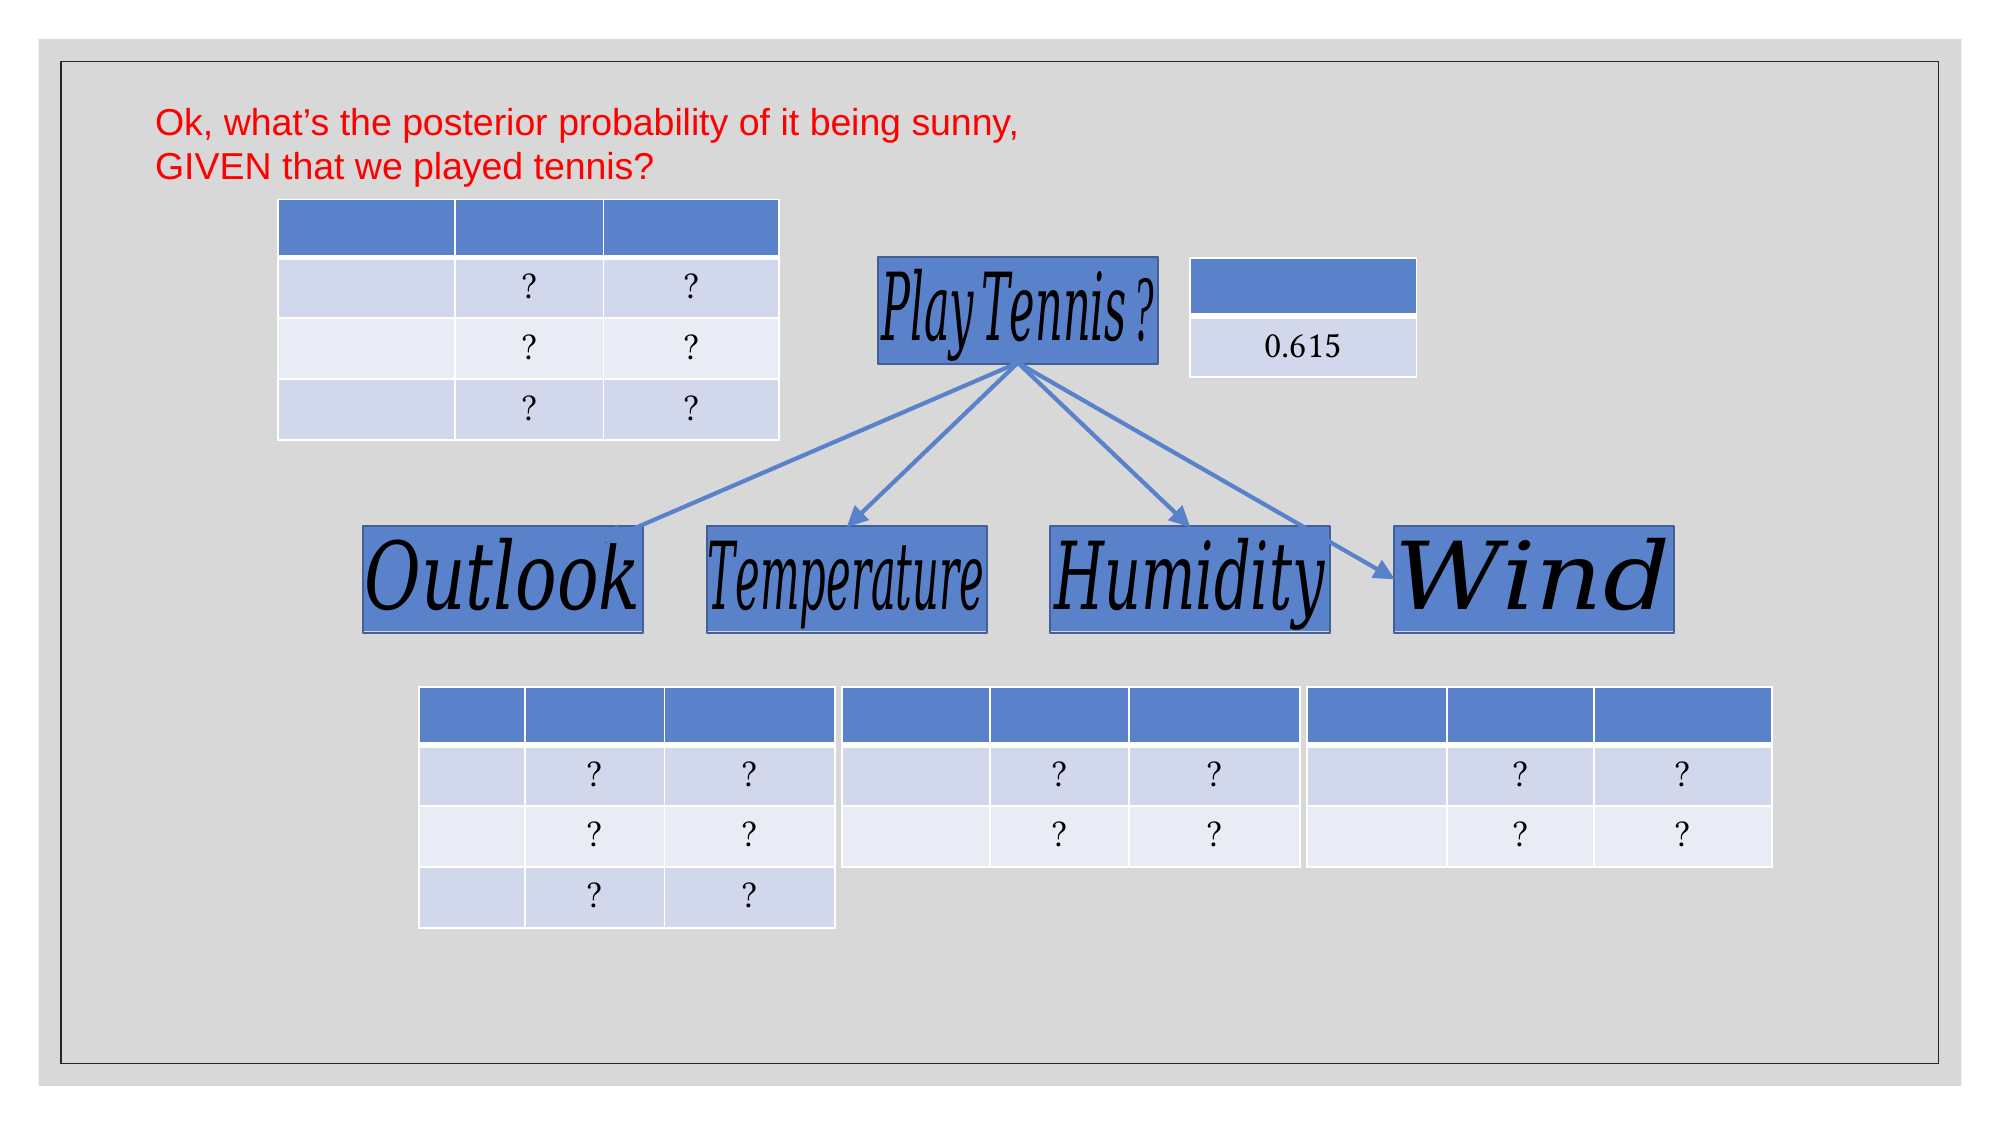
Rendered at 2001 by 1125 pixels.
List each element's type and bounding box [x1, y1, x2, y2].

text_box [601, 362, 1436, 543]
text_box [140, 90, 1052, 195]
